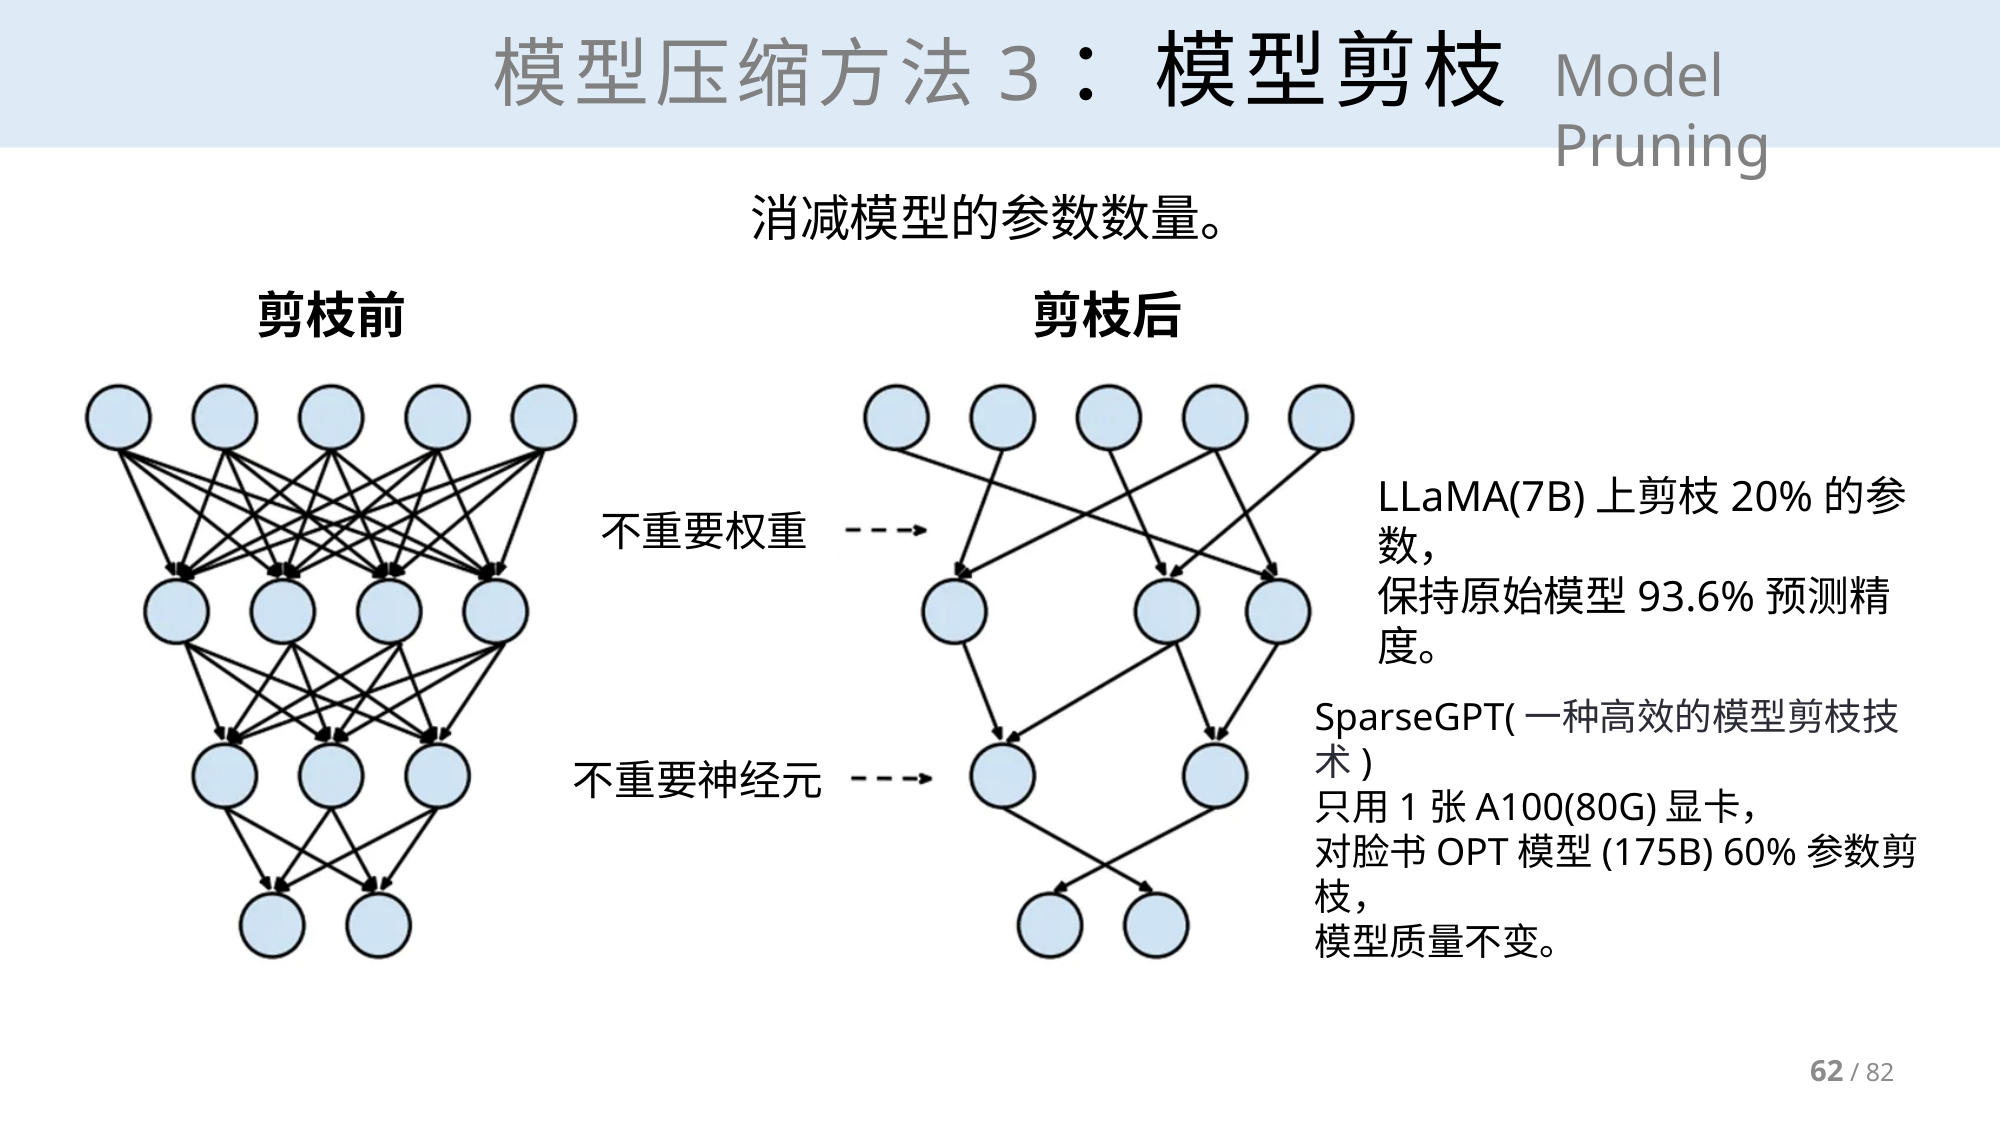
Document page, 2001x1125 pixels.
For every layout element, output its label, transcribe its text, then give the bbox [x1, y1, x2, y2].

picture [75, 372, 557, 967]
slide_number 62 / 82 [1726, 1042, 1910, 1103]
text_box SparseGPT(一种高效的模型剪枝技术) 只用1张A100(80G)显卡， 对脸书OPT模型(175B) 60%参数剪枝， 模型质量不变。 [1299, 685, 1958, 970]
text_box 消减模型的参数数量。 [0, 148, 2000, 254]
title 模型压缩方法3：模型剪枝 [0, 0, 2000, 148]
text_box 剪枝前 [235, 276, 429, 352]
text_box Model Pruning [1538, 30, 1962, 186]
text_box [557, 276, 1363, 967]
text_box LLaMA(7B)上剪枝20%的参数， 保持原始模型93.6%预测精度。 [1363, 462, 1941, 677]
